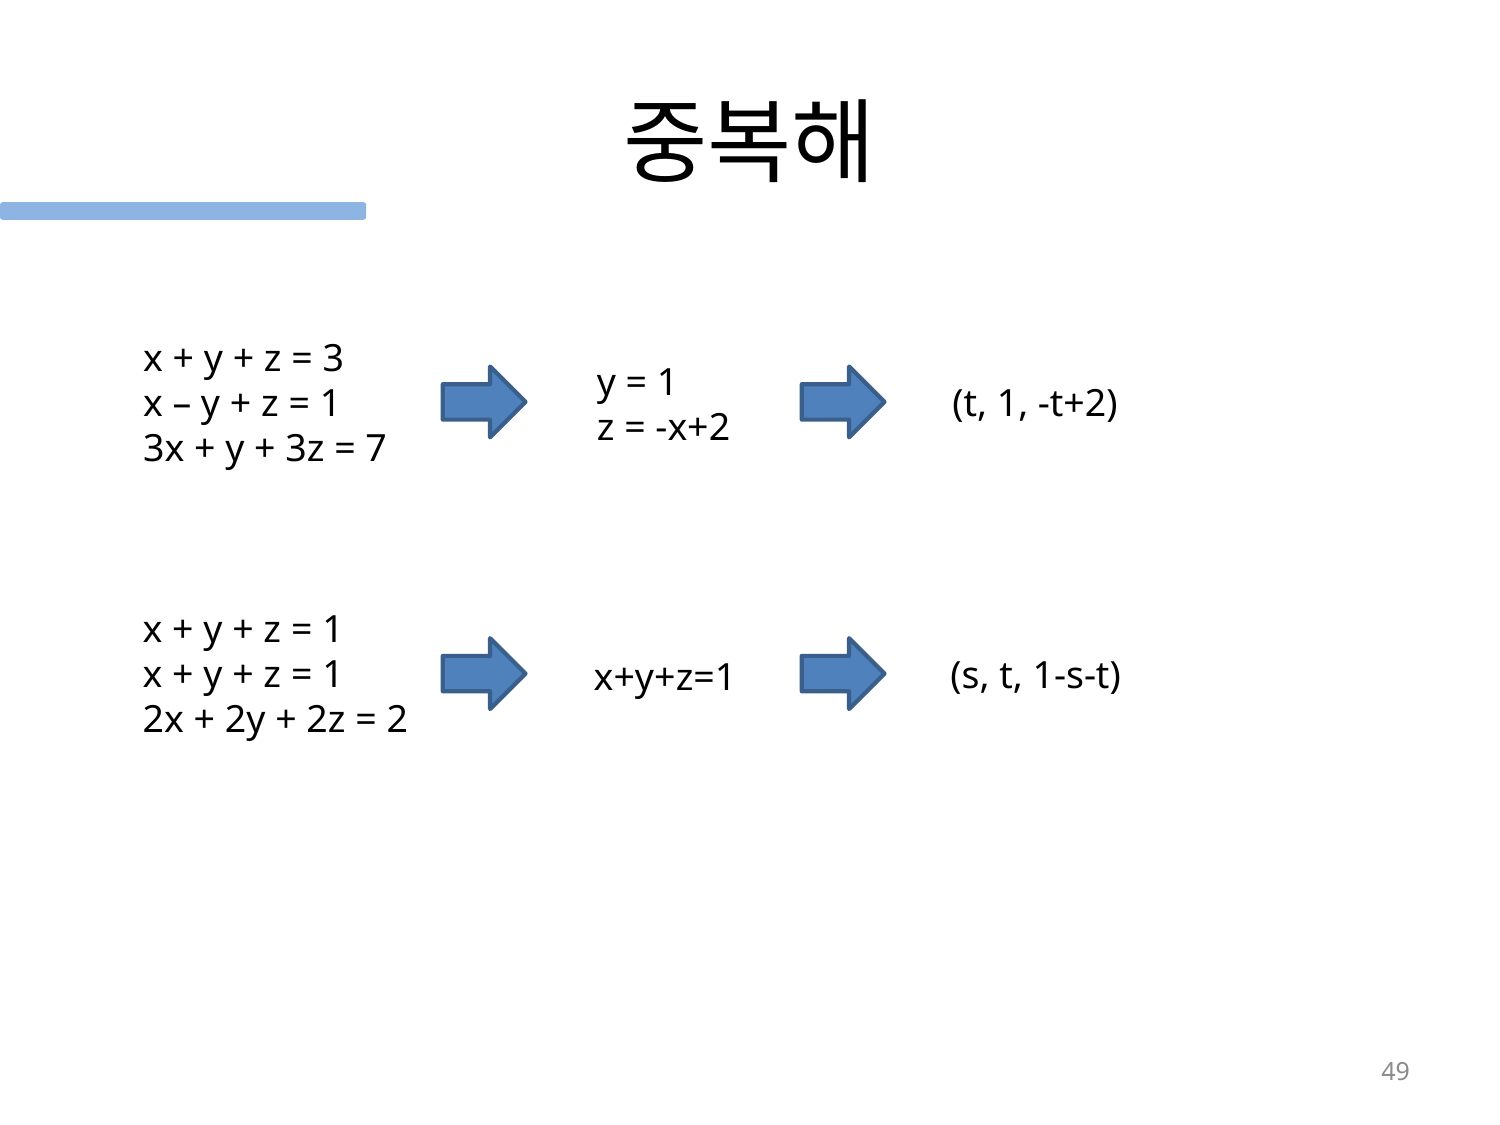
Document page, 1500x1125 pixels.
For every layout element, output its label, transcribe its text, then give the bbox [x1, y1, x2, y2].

title 중복해 [75, 45, 1425, 233]
text_box x + y + z = 3 x – y + z = 1 3x + y + 3z = 7 [128, 326, 403, 476]
text_box x+y+z=1 [578, 645, 752, 705]
text_box [440, 364, 528, 440]
text_box (s, t, 1-s-t) [935, 643, 1136, 704]
slide_number 49 [1074, 1042, 1425, 1103]
text_box y = 1 z = -x+2 [582, 350, 746, 455]
text_box x + y + z = 1 x + y + z = 1 2x + 2y + 2z = 2 [128, 597, 424, 748]
text_box (t, 1, -t+2) [937, 371, 1133, 432]
text_box [0, 200, 369, 222]
text_box [799, 364, 887, 440]
text_box [799, 636, 887, 711]
text_box [440, 636, 528, 711]
